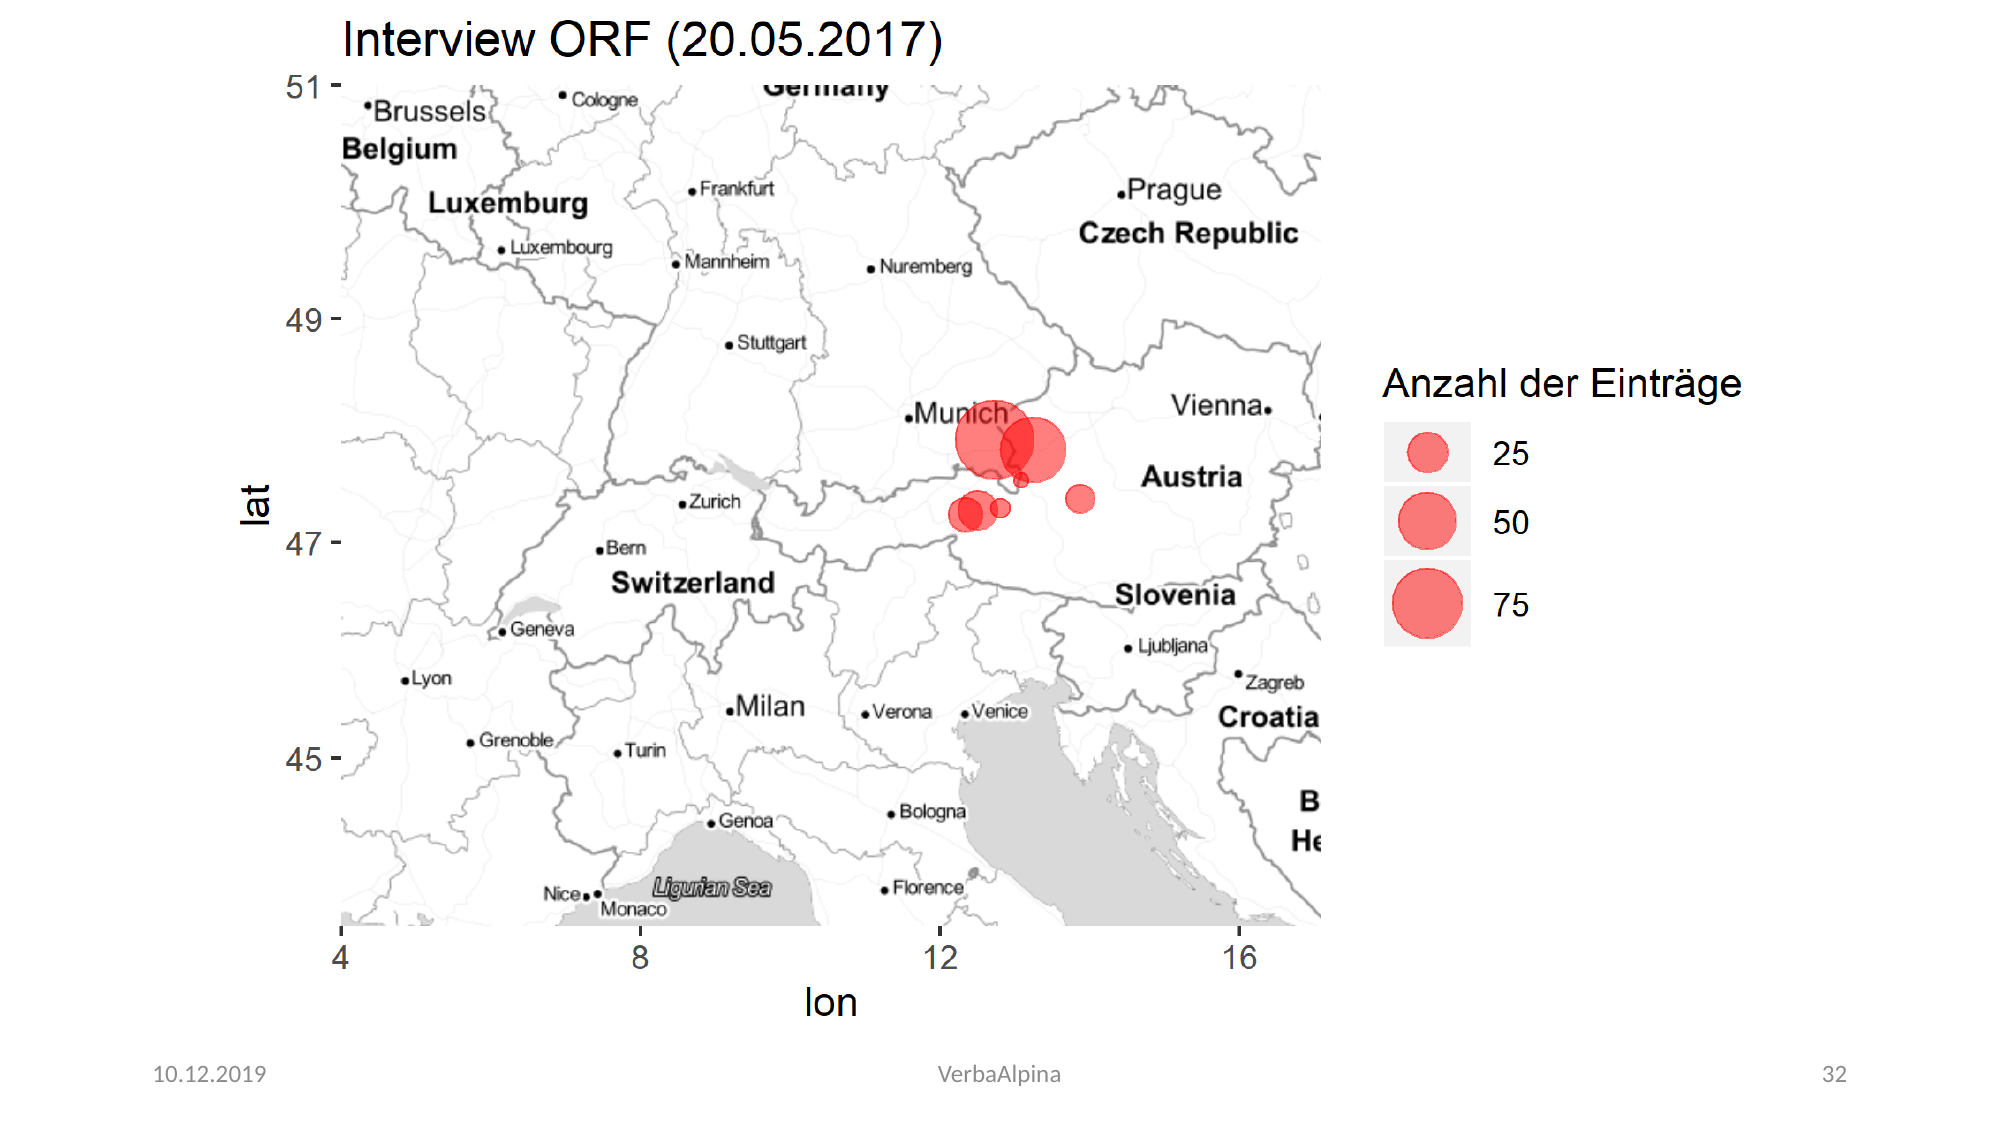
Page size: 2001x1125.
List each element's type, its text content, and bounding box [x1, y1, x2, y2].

slide_number 32 [1412, 1042, 1863, 1103]
footer VerbaAlpina [662, 1043, 1338, 1103]
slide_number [137, 1042, 588, 1103]
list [166, 0, 1834, 1043]
